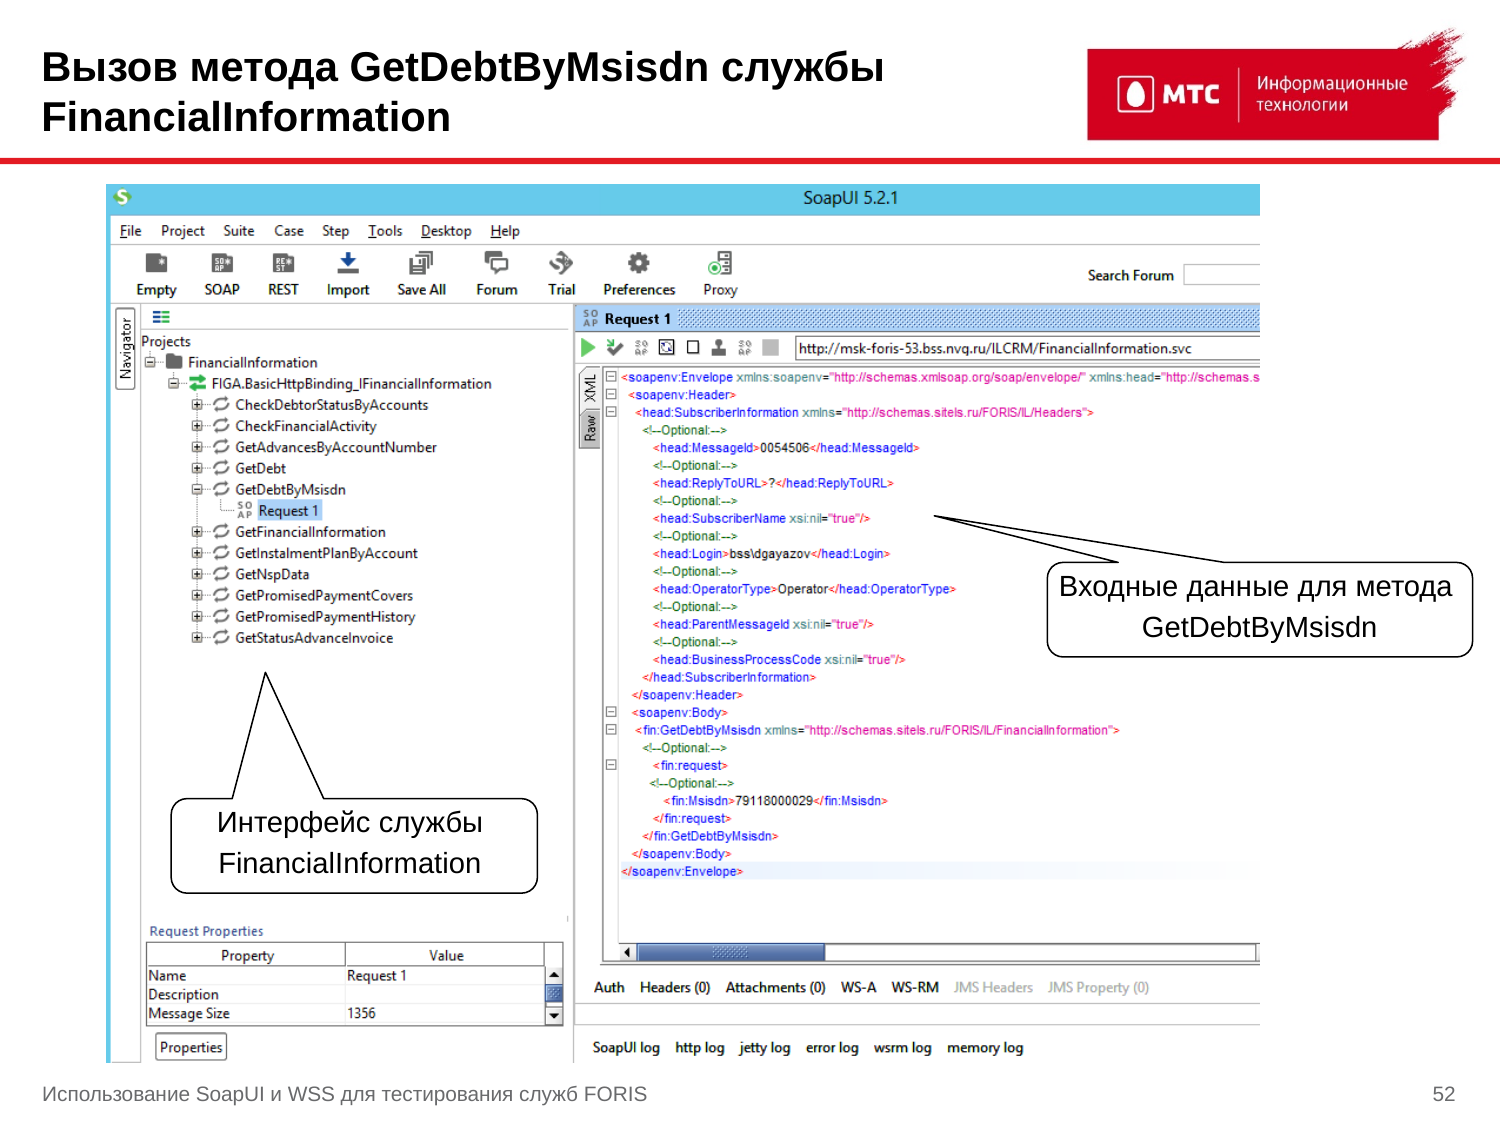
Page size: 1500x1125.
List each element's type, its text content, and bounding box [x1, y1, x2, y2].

title Вызов метода GetDebtByMsisdn службы FinancialInformation [40, 18, 1306, 162]
picture [106, 184, 1261, 1063]
text_box Входные данные для метода GetDebtByMsisdn [1266, 562, 1473, 657]
picture [1306, 19, 1475, 149]
footer Использование SoapUI и WSS для тестирования служб FORIS [41, 1070, 1377, 1107]
slide_number 52 [1390, 1070, 1456, 1106]
